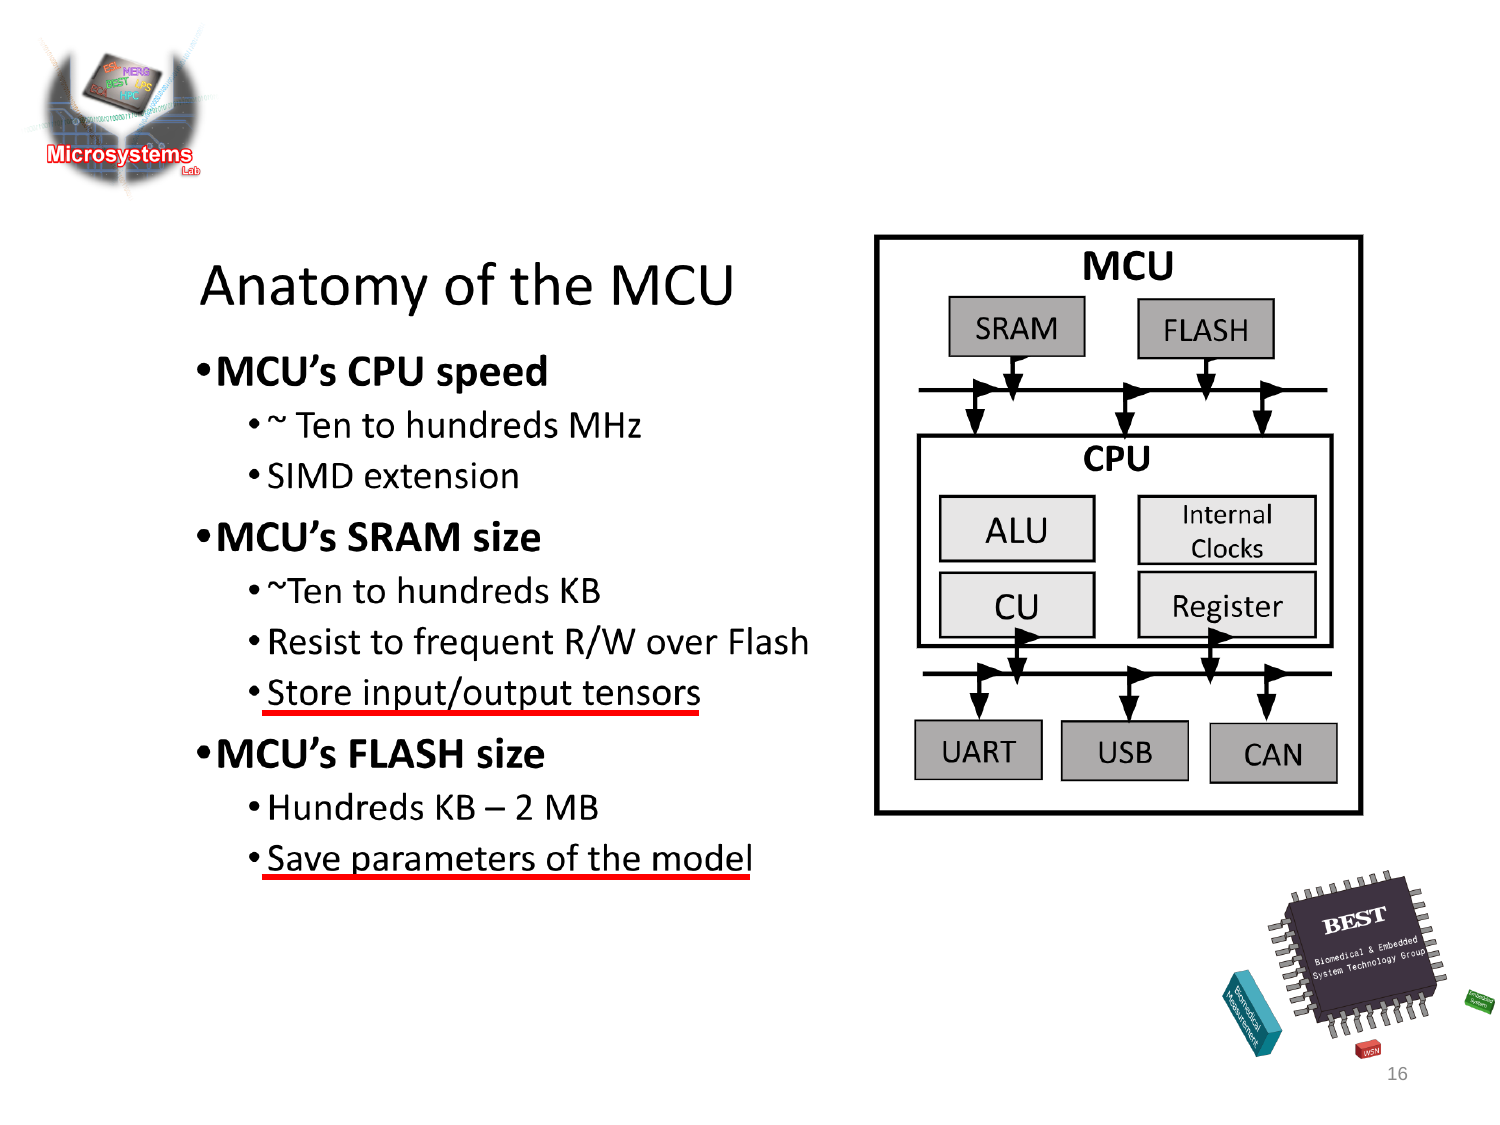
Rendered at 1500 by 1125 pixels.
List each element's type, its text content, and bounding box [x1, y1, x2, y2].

picture [187, 230, 1495, 1059]
slide_number 16 [1074, 1042, 1424, 1103]
picture [0, 18, 250, 207]
